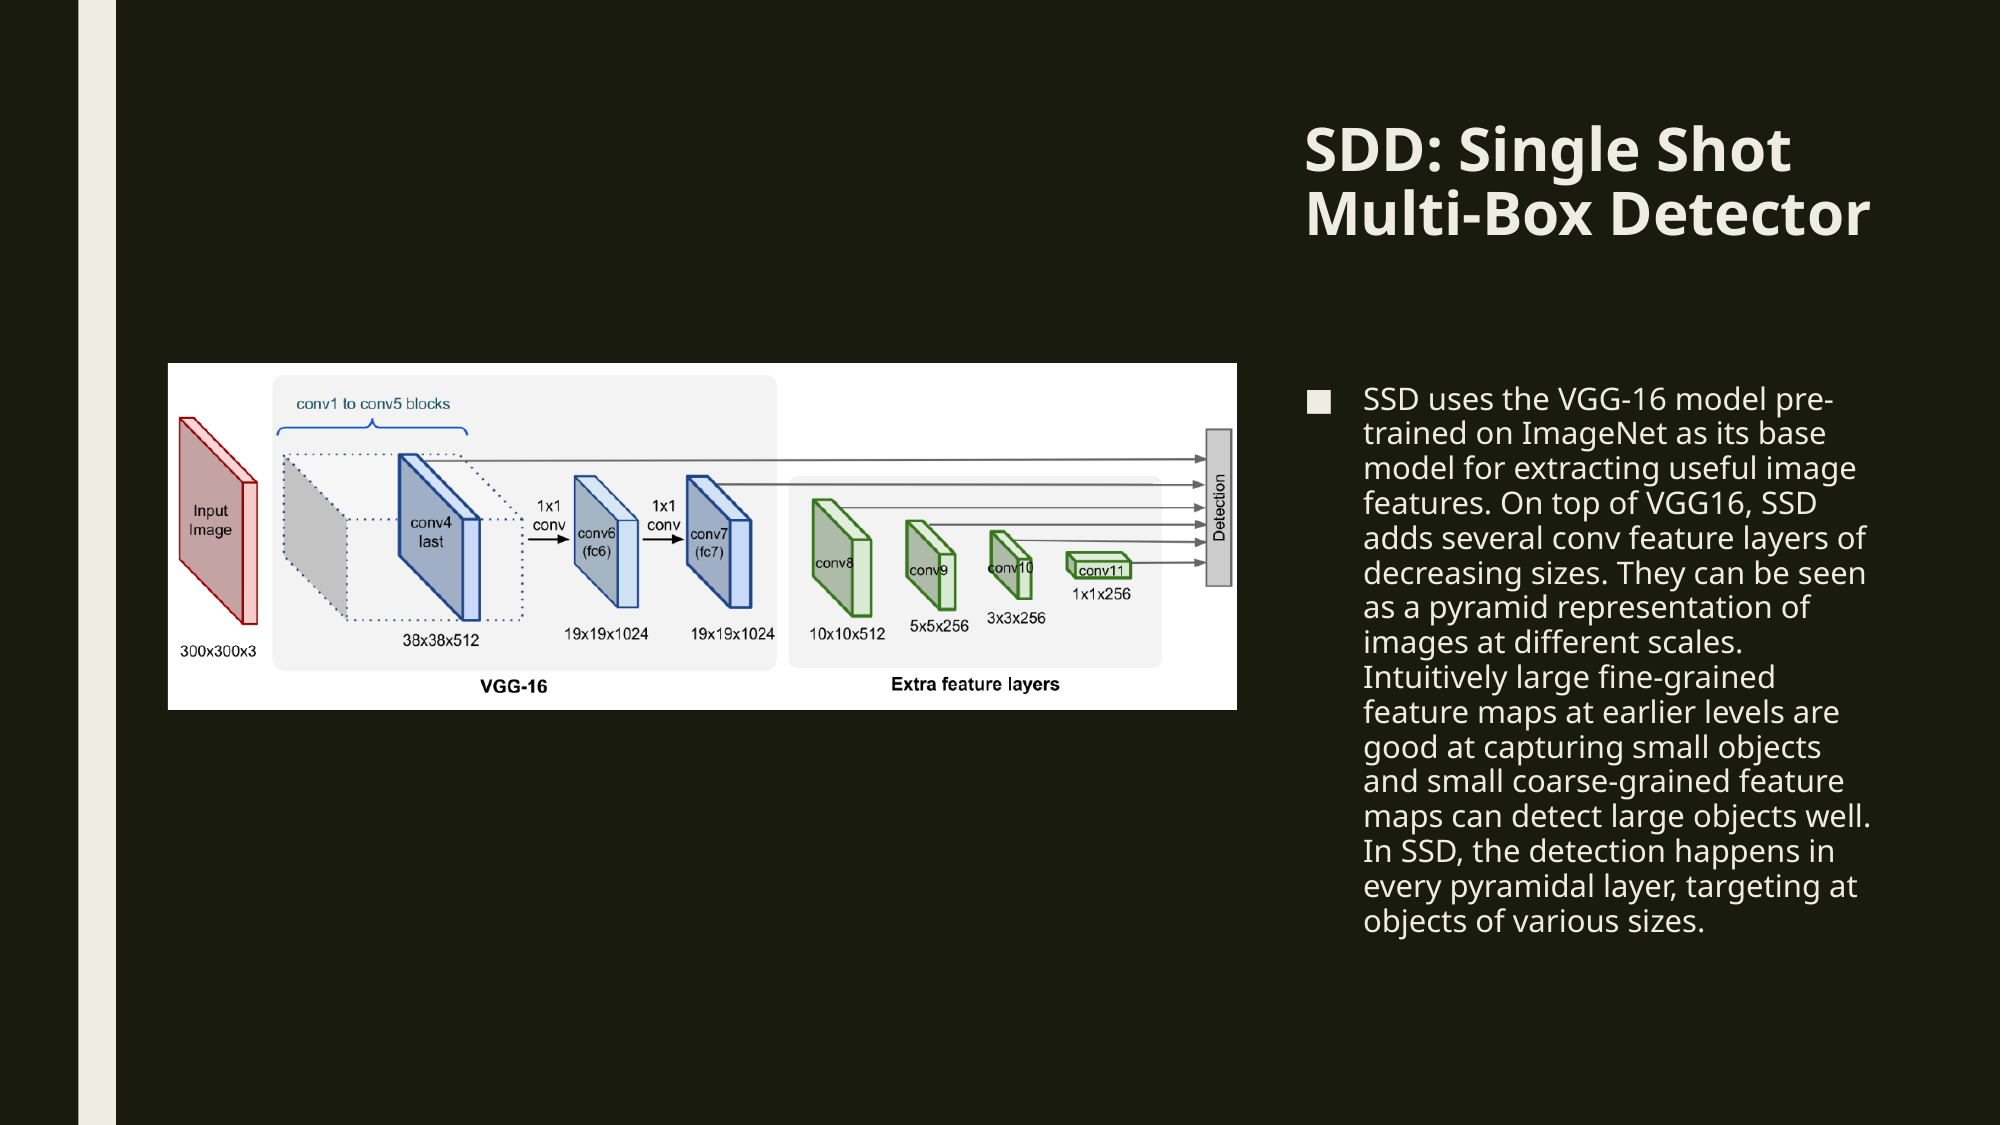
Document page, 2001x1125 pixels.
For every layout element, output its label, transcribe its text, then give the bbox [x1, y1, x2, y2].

text_box [76, 0, 119, 1125]
list SSD uses the VGG-16 model pre-trained on ImageNet as its base model for extracting useful image features. On top of VGG16, SSD adds several conv feature layers of decreasing sizes. They can be seen as a pyramid representation of images at different scales. Intuitively large fine-grained feature maps at earlier levels are good at capturing small objects and small coarse-grained feature maps can detect large objects well. In SSD, the detection happens in every pyramidal layer, targeting at objects of various sizes. [1289, 375, 1890, 963]
title SDD: Single Shot Multi-Box Detector [1289, 112, 1890, 357]
picture [167, 363, 1237, 710]
